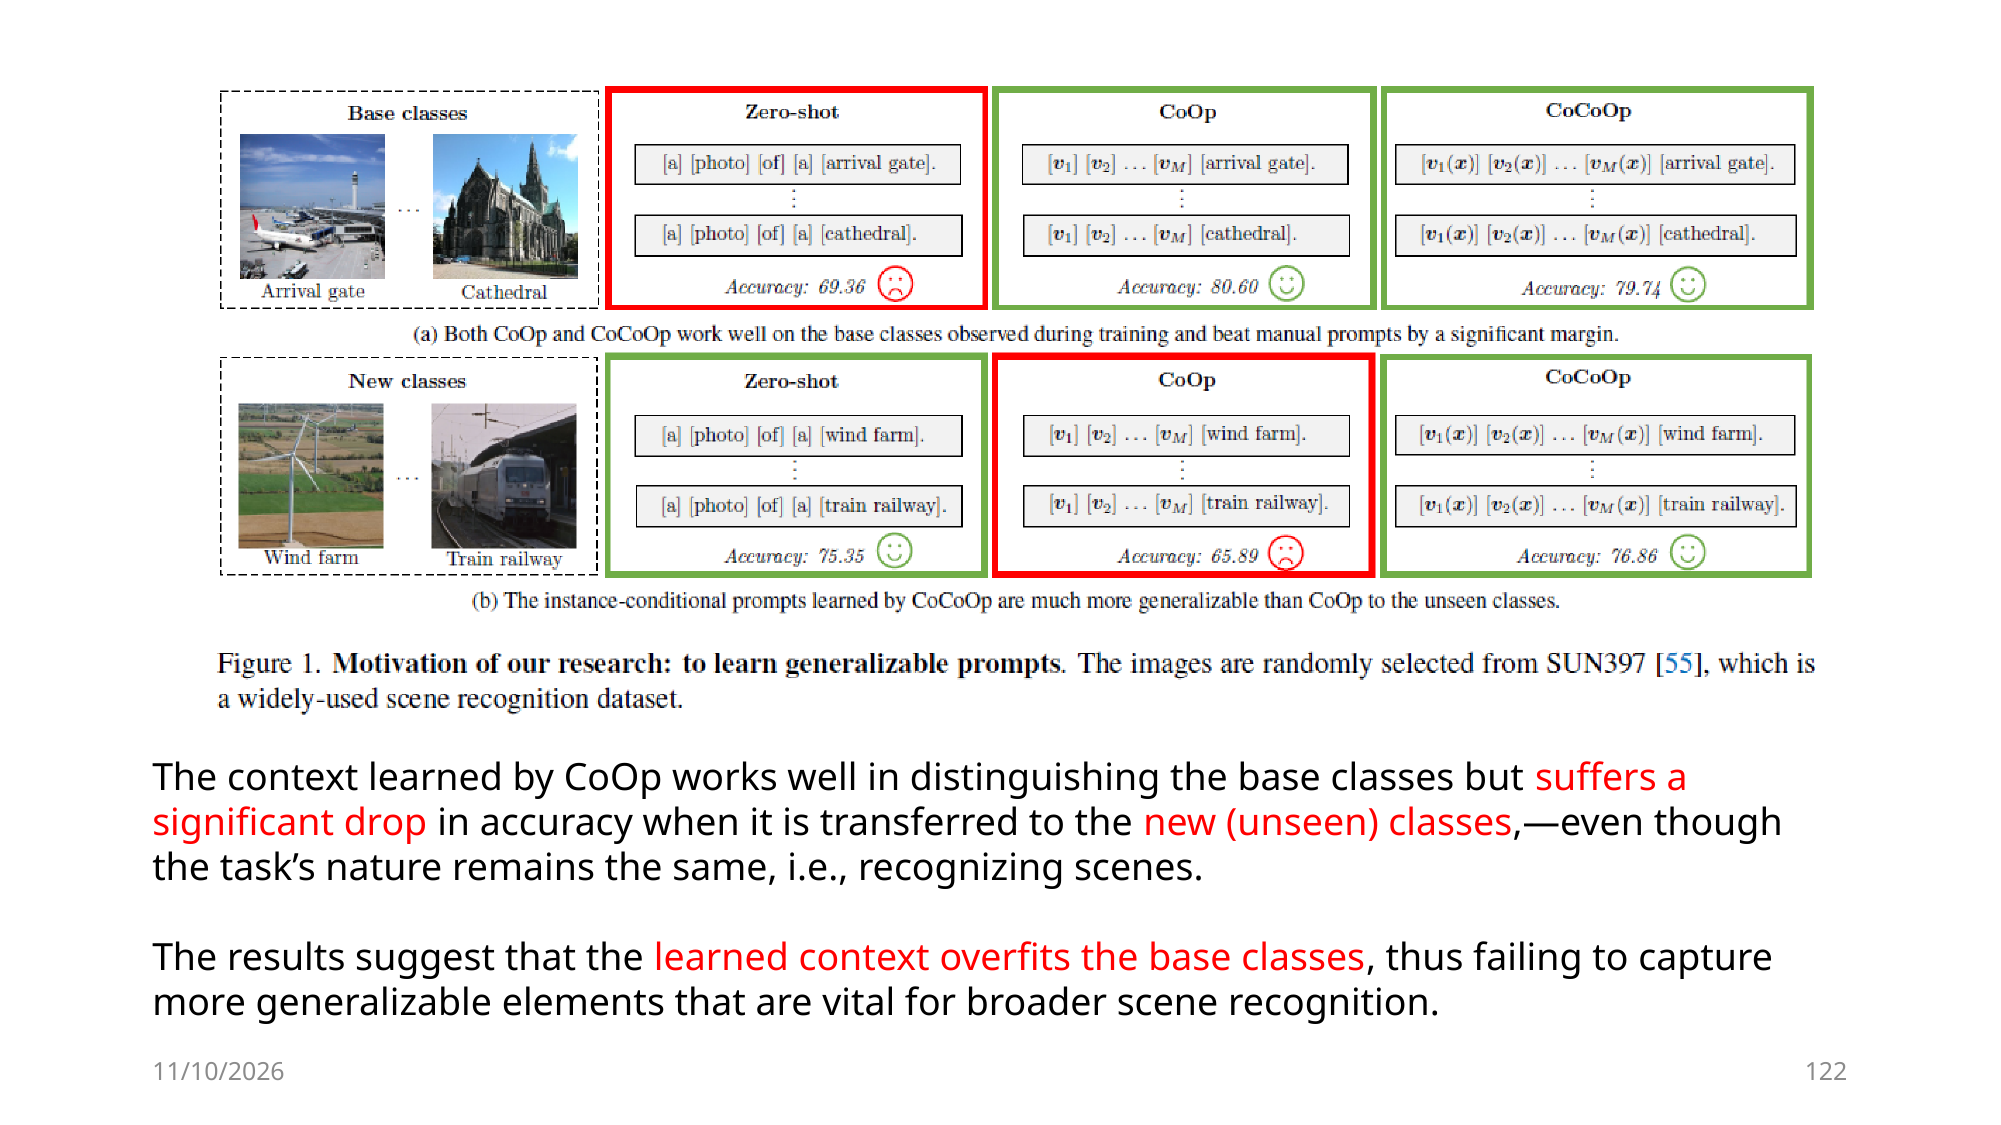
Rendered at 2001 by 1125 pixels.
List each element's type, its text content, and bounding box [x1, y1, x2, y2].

slide_number 22 [1412, 1042, 1863, 1103]
text_box The context learned by CoOp works well in distinguishing the base classes but suffers a significant drop in accuracy when it is transferred to the new (unseen) classes,—even though the task’s nature remains the same, i.e., recognizing scenes. The results suggest that the learned context overfits the base classes, thus failing to capture more generalizable elements that are vital for broader scene recognition. [137, 745, 1835, 1031]
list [162, 59, 1888, 740]
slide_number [137, 1042, 588, 1103]
